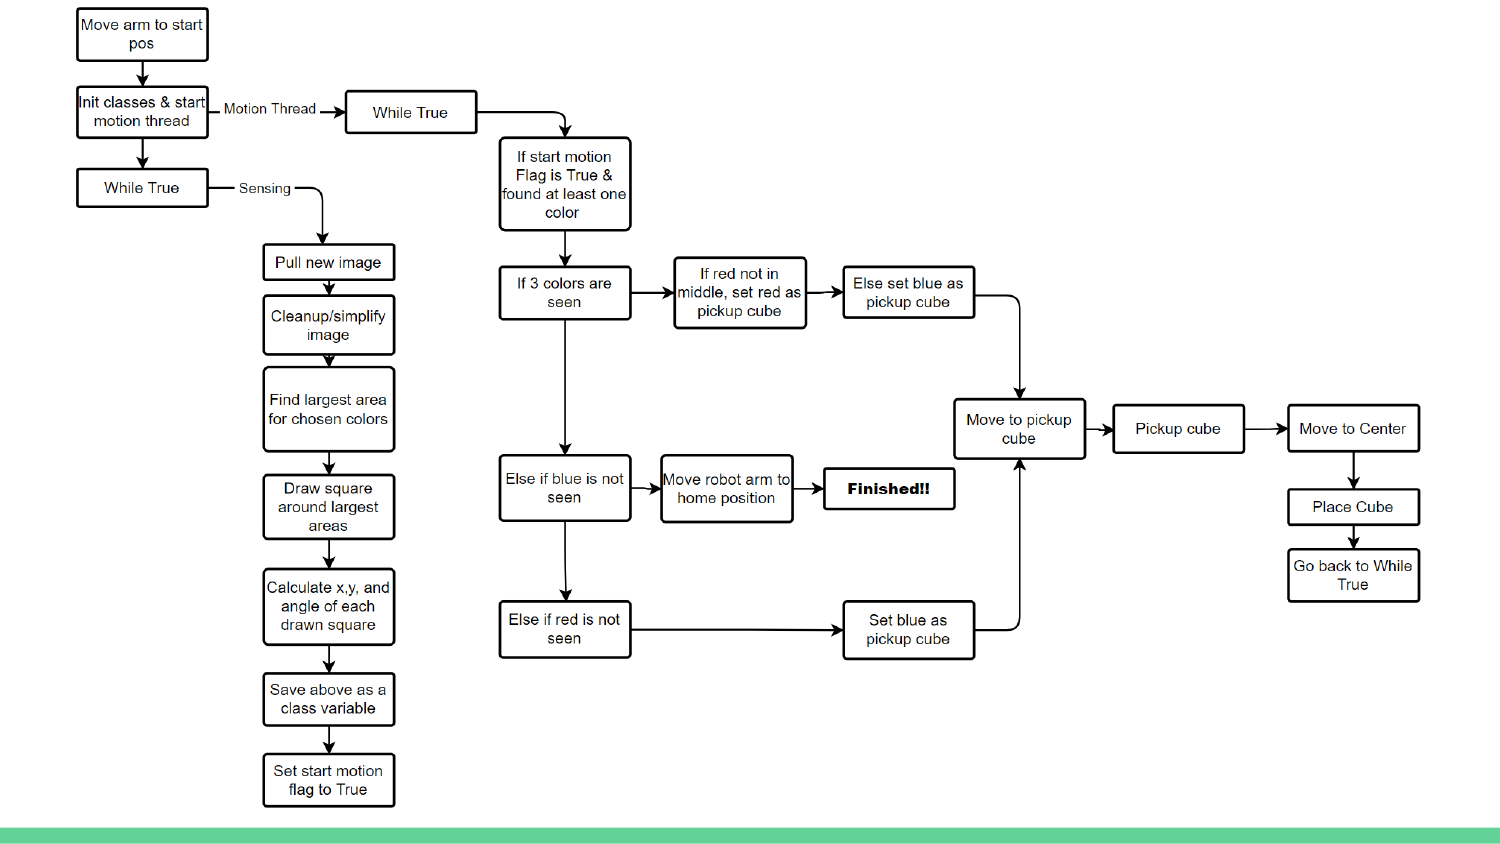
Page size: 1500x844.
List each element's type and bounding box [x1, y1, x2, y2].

picture [68, 0, 1432, 820]
